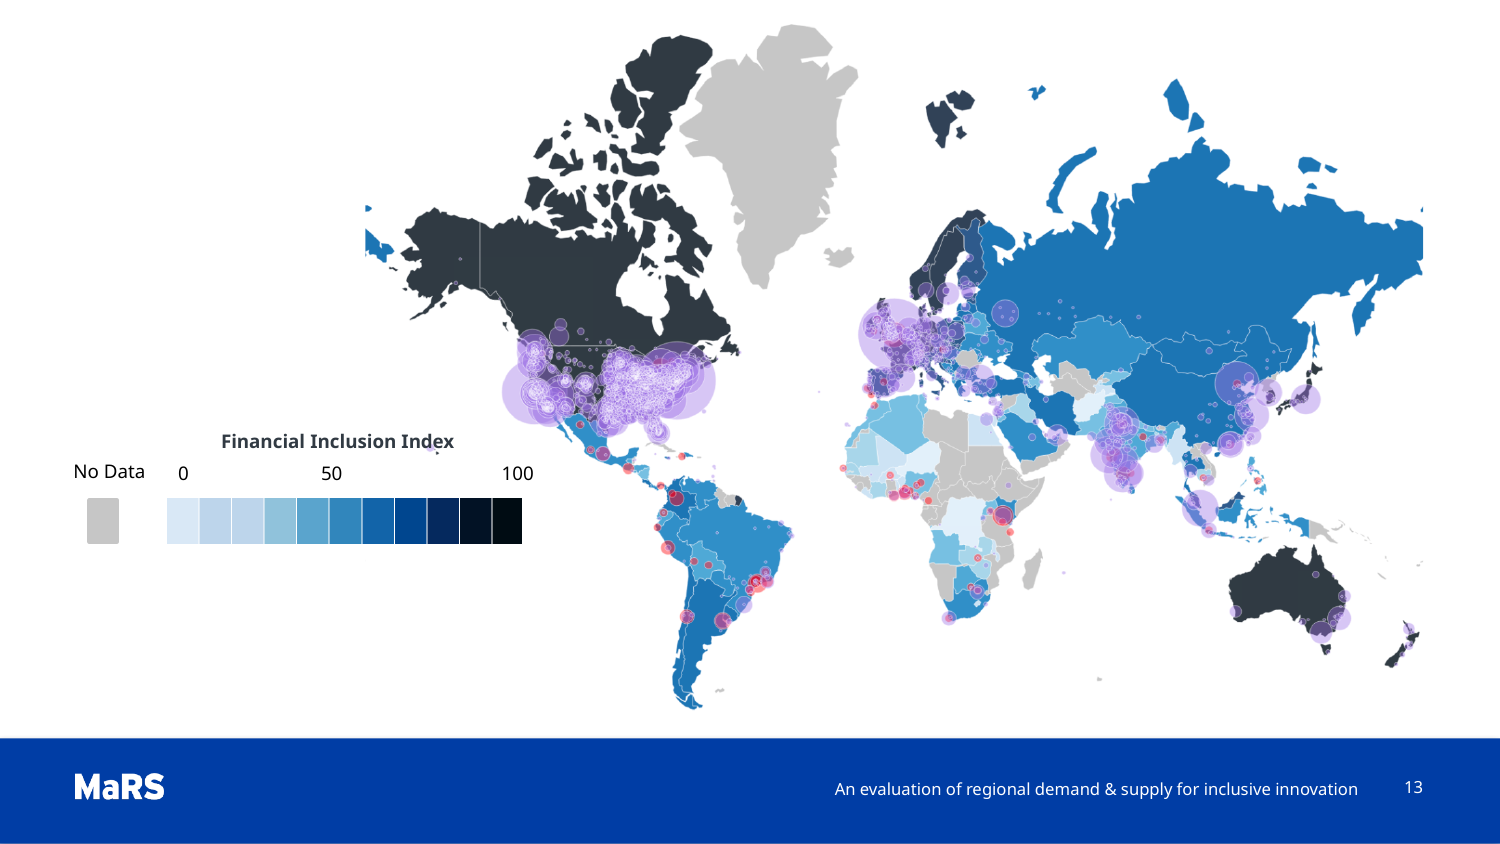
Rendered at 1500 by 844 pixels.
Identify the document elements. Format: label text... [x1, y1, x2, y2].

text_box [87, 498, 119, 544]
picture [166, 17, 1424, 722]
text_box 50 [306, 460, 357, 492]
text_box No Data [58, 452, 206, 490]
slide_number 13 [1359, 765, 1424, 811]
text_box 0 [163, 454, 306, 492]
text_box Financial Inclusion Index [206, 421, 357, 460]
picture [75, 773, 164, 800]
footer An evaluation of regional demand & supply for inclusive innovation [512, 765, 1359, 811]
